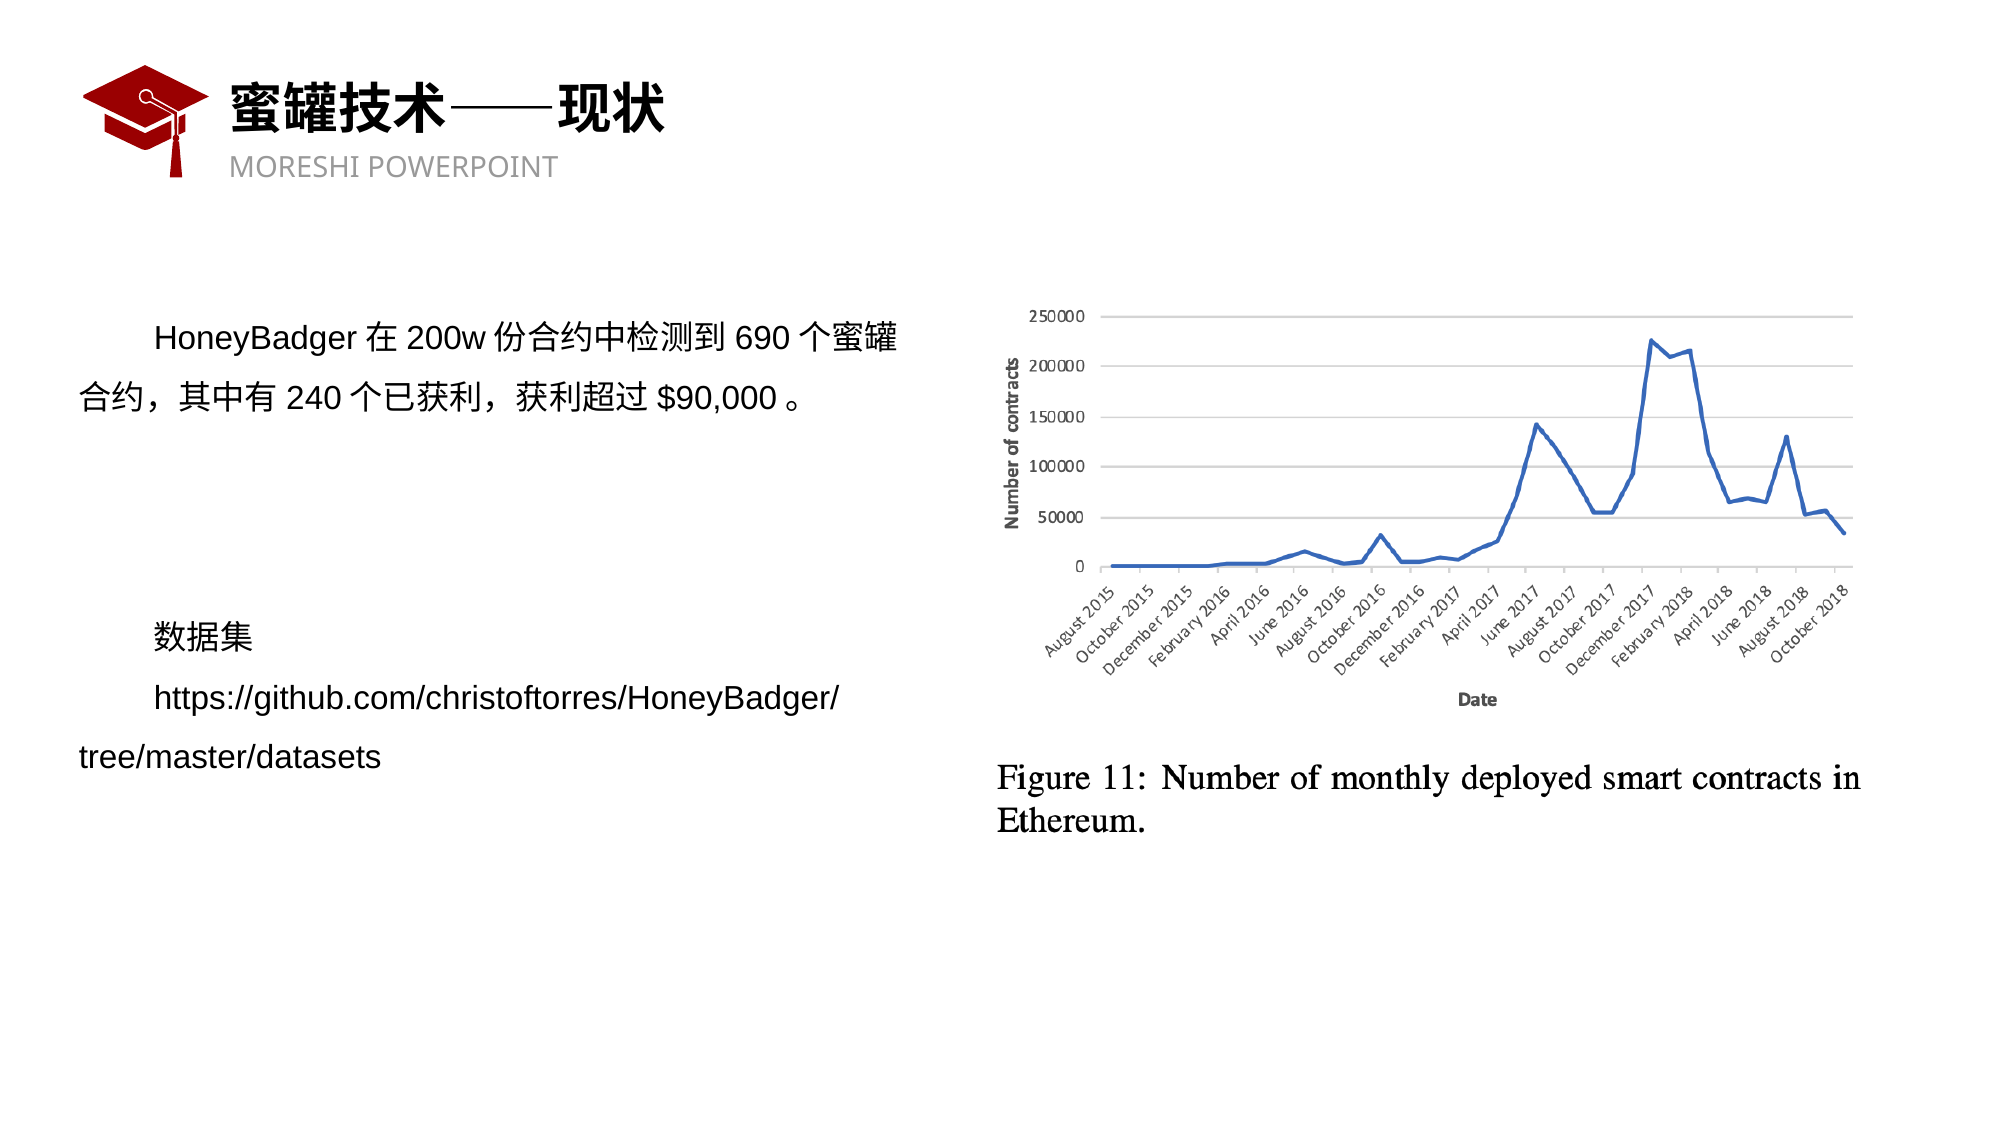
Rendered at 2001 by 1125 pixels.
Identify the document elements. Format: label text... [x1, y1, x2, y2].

text_box HoneyBadger在200w份合约中检测到690个蜜罐合约，其中有240个已获利，获利超过$90,000。 数据集 https://github.com/christoftorres/HoneyBadger/tree/master/datasets [64, 289, 926, 843]
title 蜜罐技术——现状 [213, 55, 729, 168]
picture [980, 269, 1892, 856]
